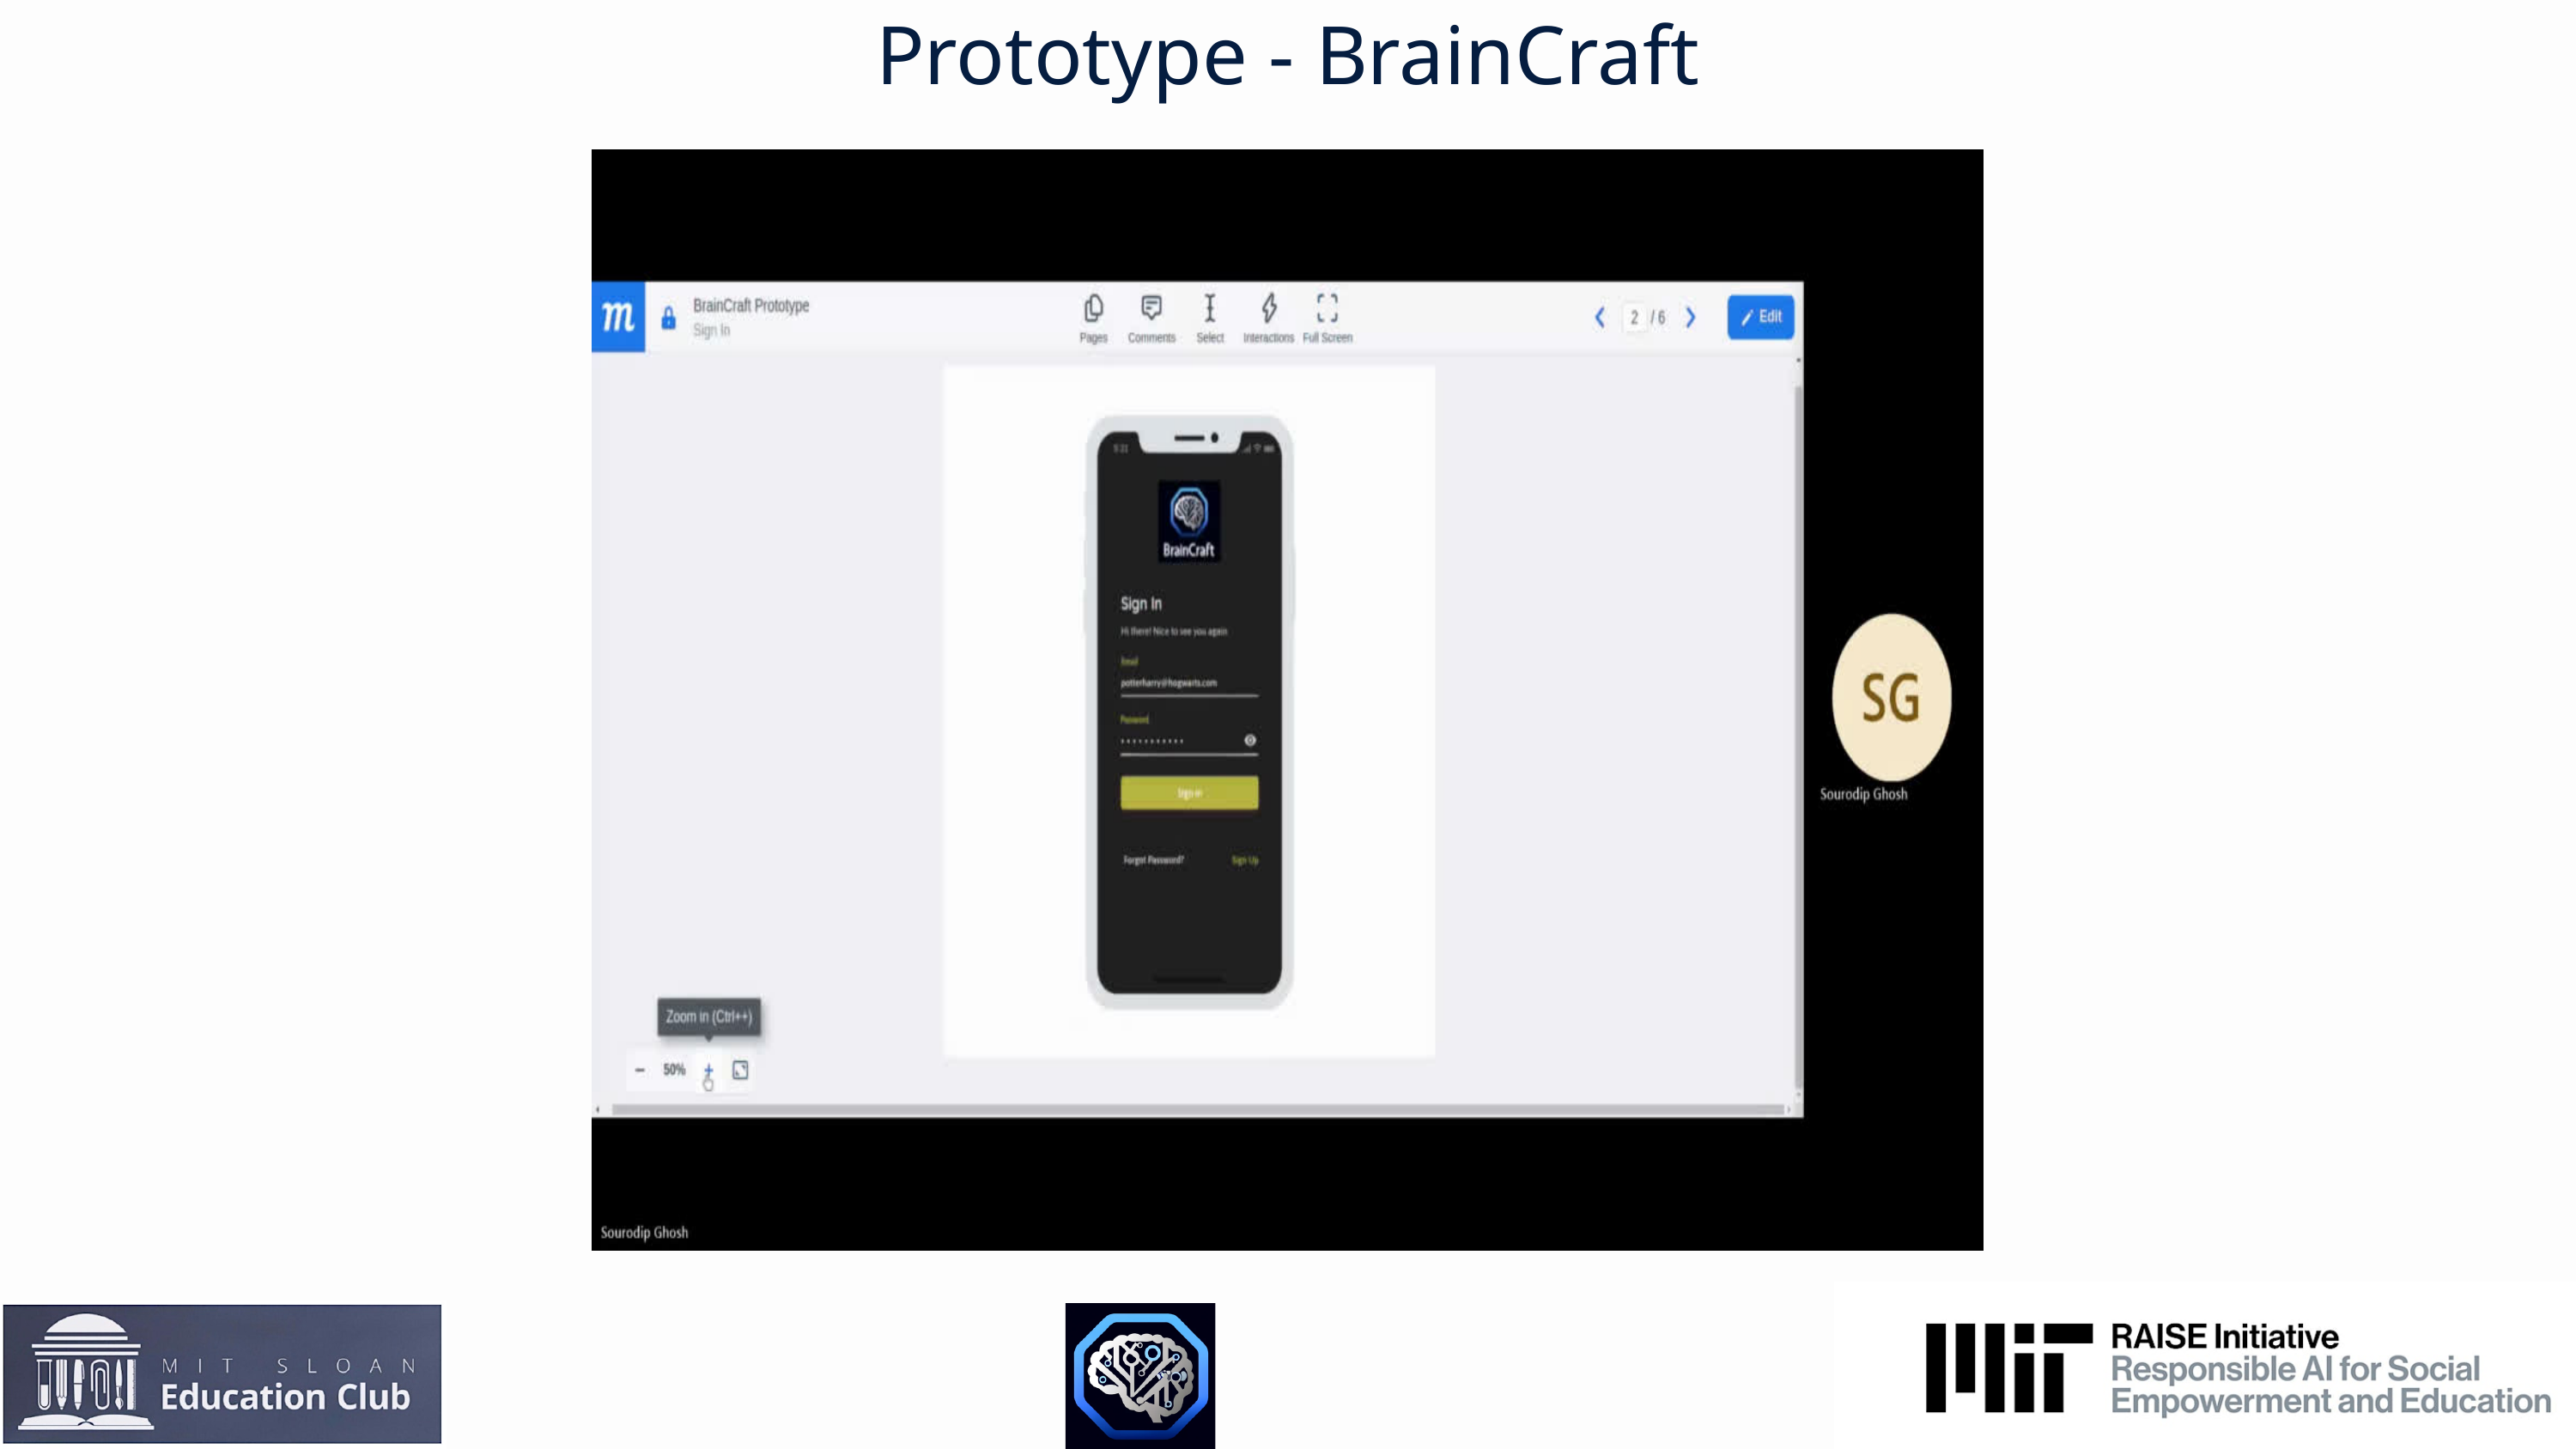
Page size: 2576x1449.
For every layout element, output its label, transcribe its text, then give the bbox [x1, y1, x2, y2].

text_box [1065, 1303, 1216, 1449]
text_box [591, 149, 1985, 1252]
text_box [0, 1300, 447, 1449]
text_box [1834, 1282, 2576, 1449]
text_box Prototype - BrainCraft [732, 0, 1844, 101]
